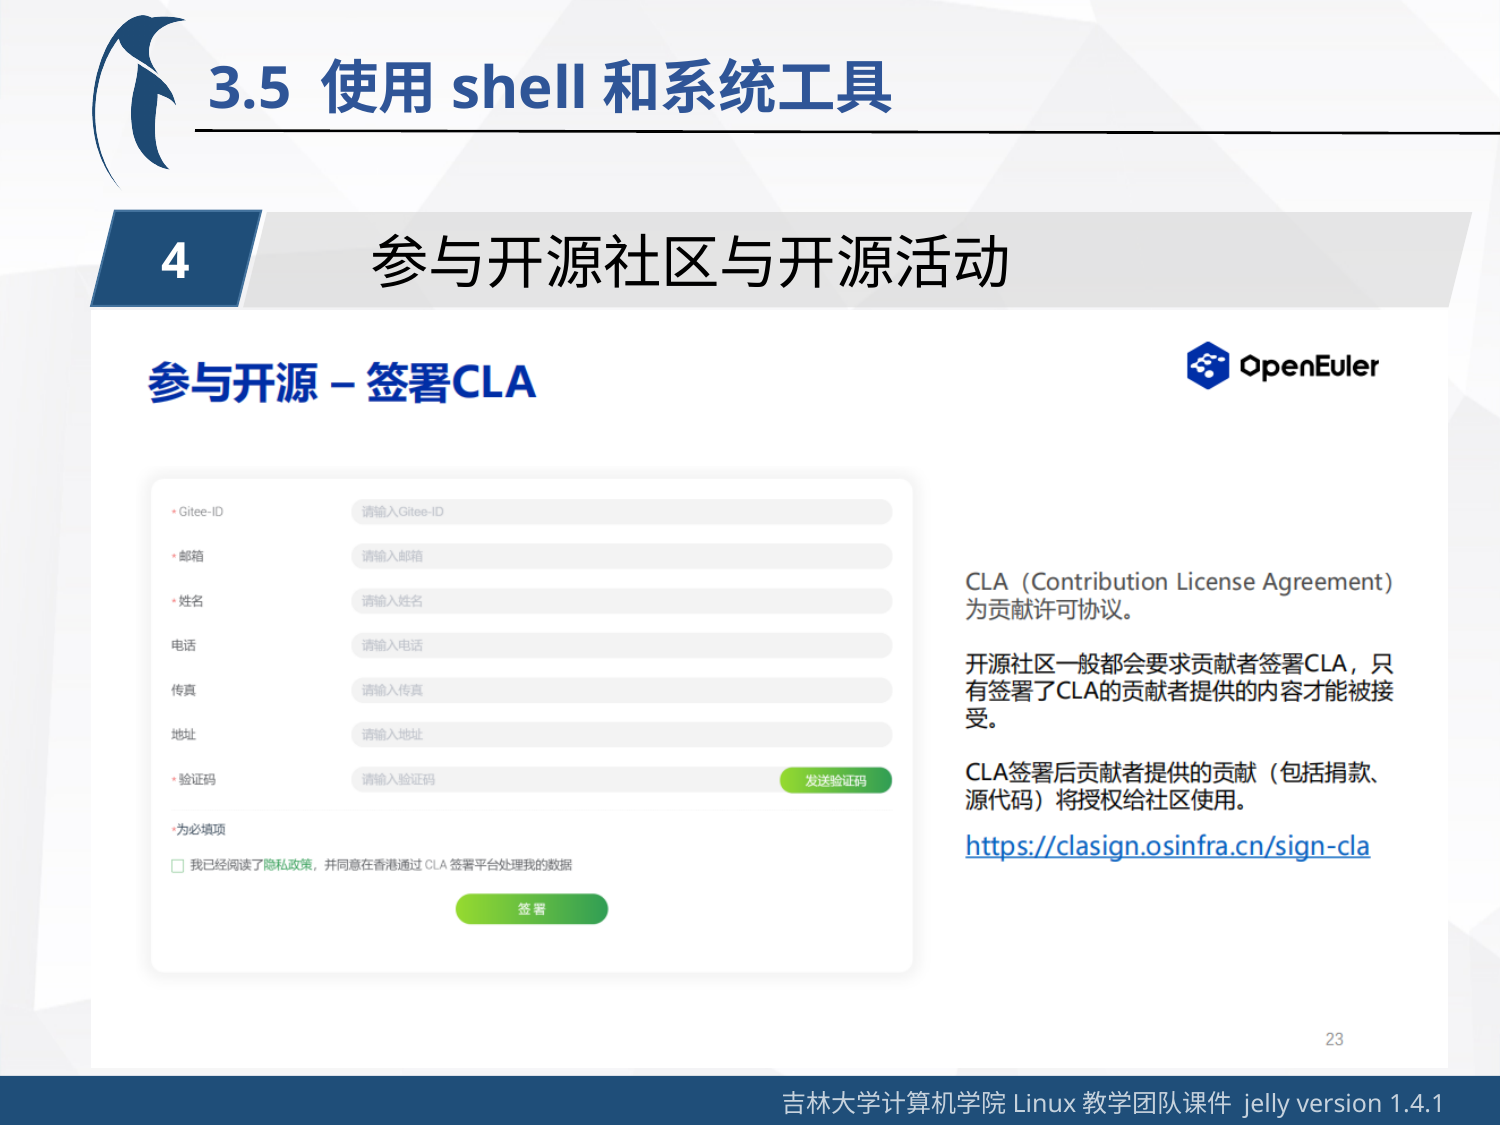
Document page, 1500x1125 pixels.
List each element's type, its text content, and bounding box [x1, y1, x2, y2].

text_box 参与开源社区与开源活动 [241, 211, 1474, 309]
picture [0, 0, 1500, 1075]
text_box 4 [89, 209, 263, 307]
text_box 3.5 使用shell和系统工具 [193, 42, 1026, 128]
